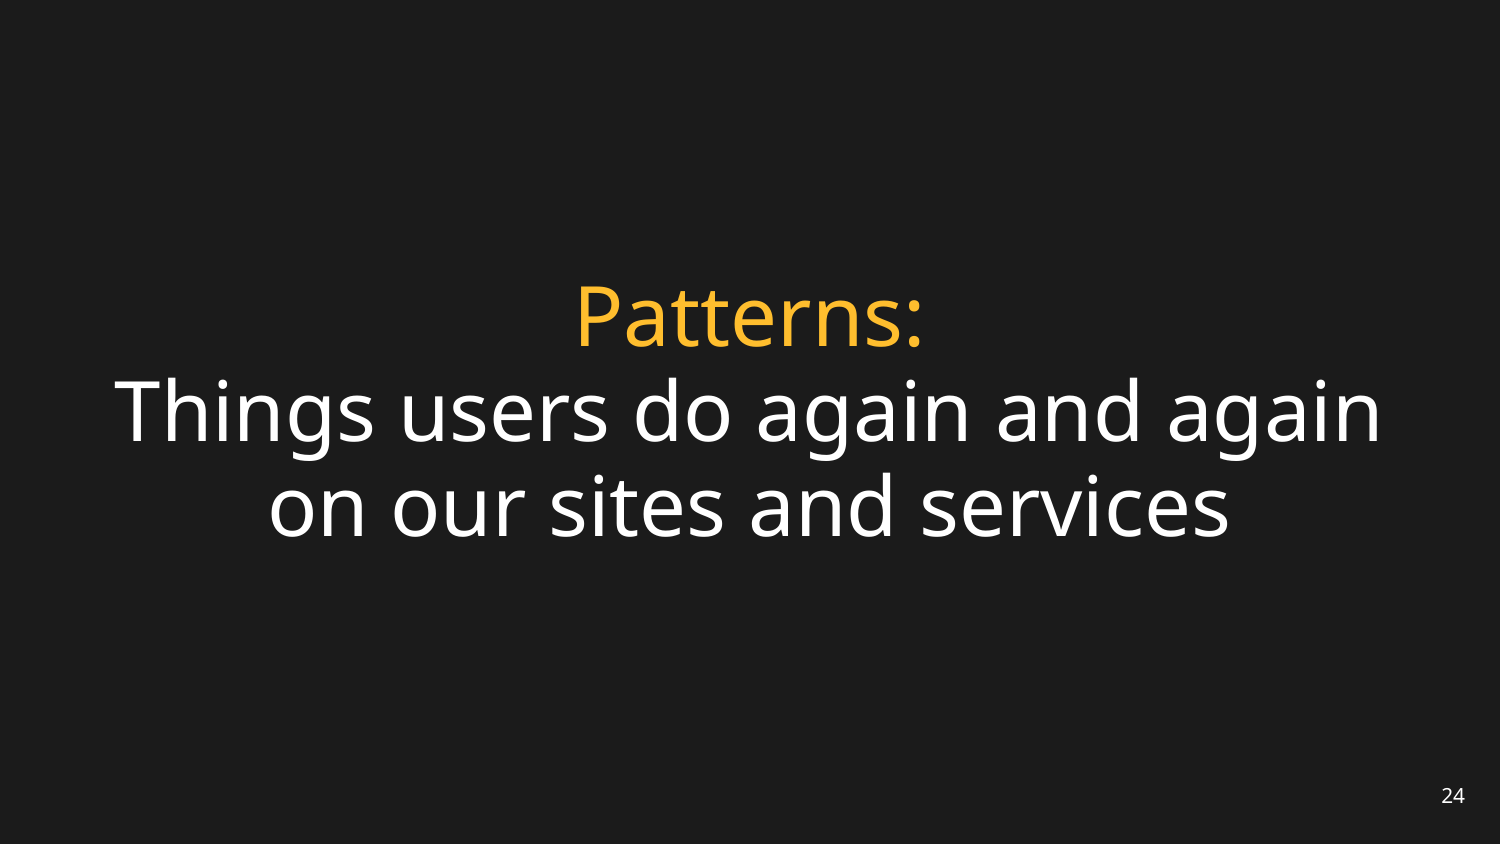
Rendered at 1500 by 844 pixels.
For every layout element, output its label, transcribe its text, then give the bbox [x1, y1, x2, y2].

slide_number 24 [1389, 764, 1480, 830]
title Patterns: Things users do again and again on our sites and services [51, 72, 1449, 753]
